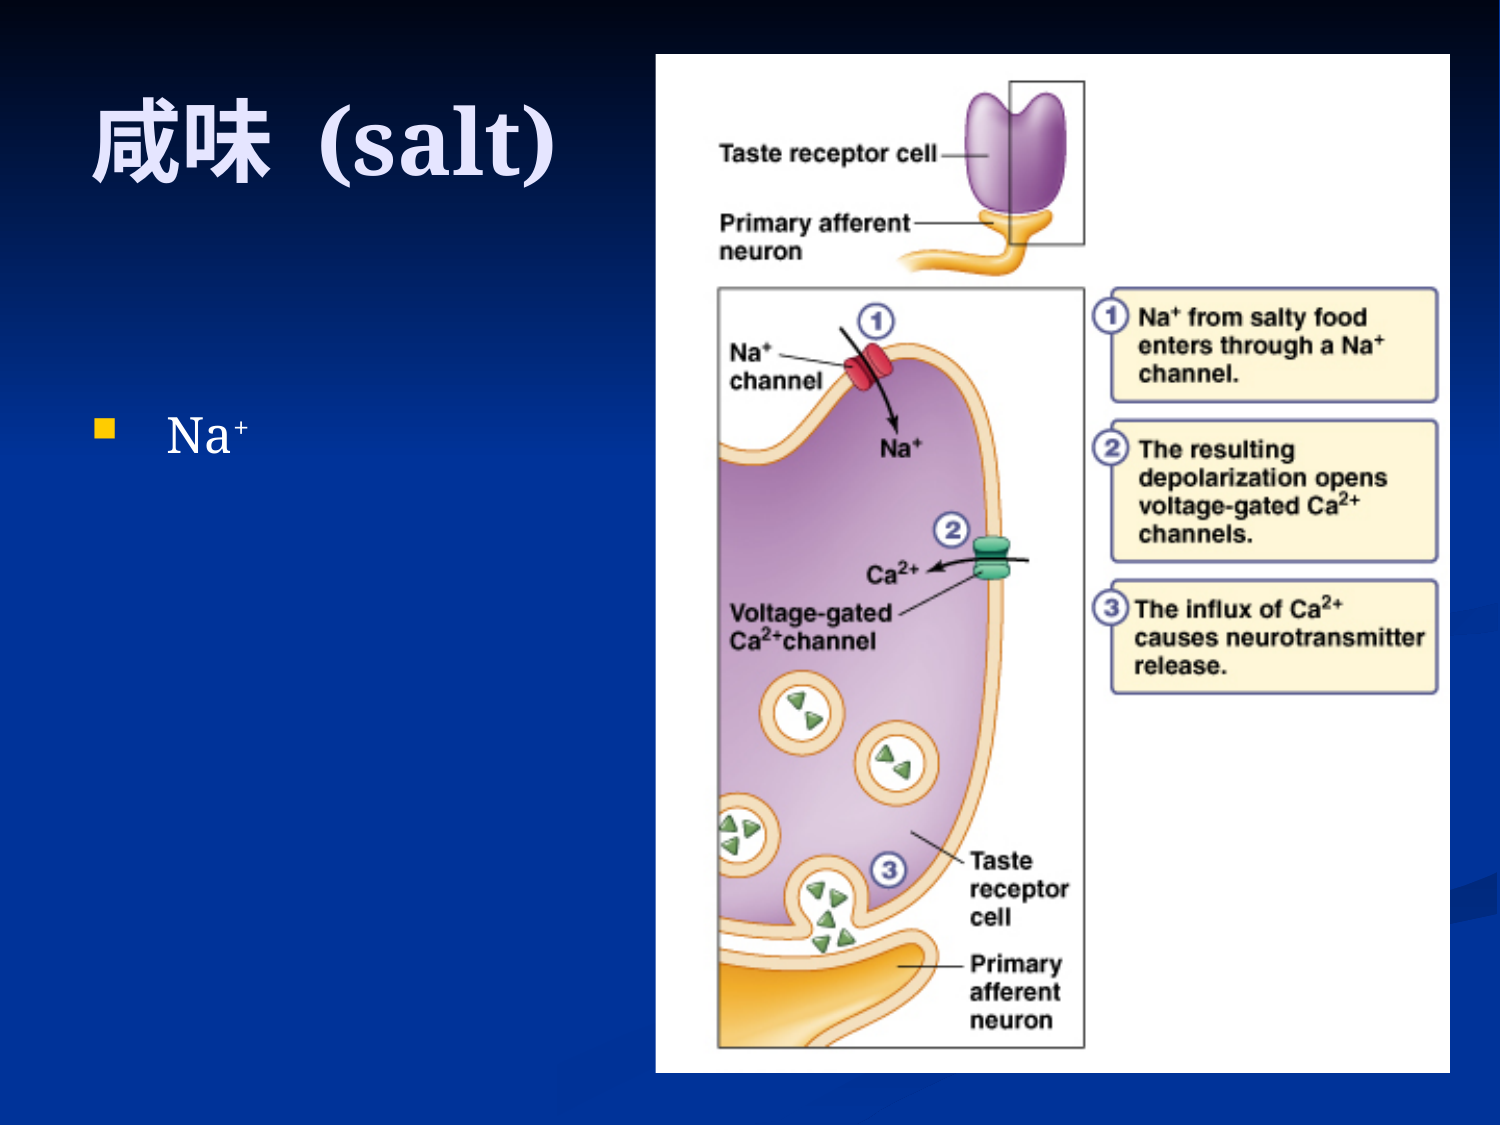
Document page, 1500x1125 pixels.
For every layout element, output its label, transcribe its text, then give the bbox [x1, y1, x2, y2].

picture [655, 54, 1451, 1074]
list Na+ [76, 338, 432, 669]
title 咸味 (salt) [75, 45, 1425, 233]
